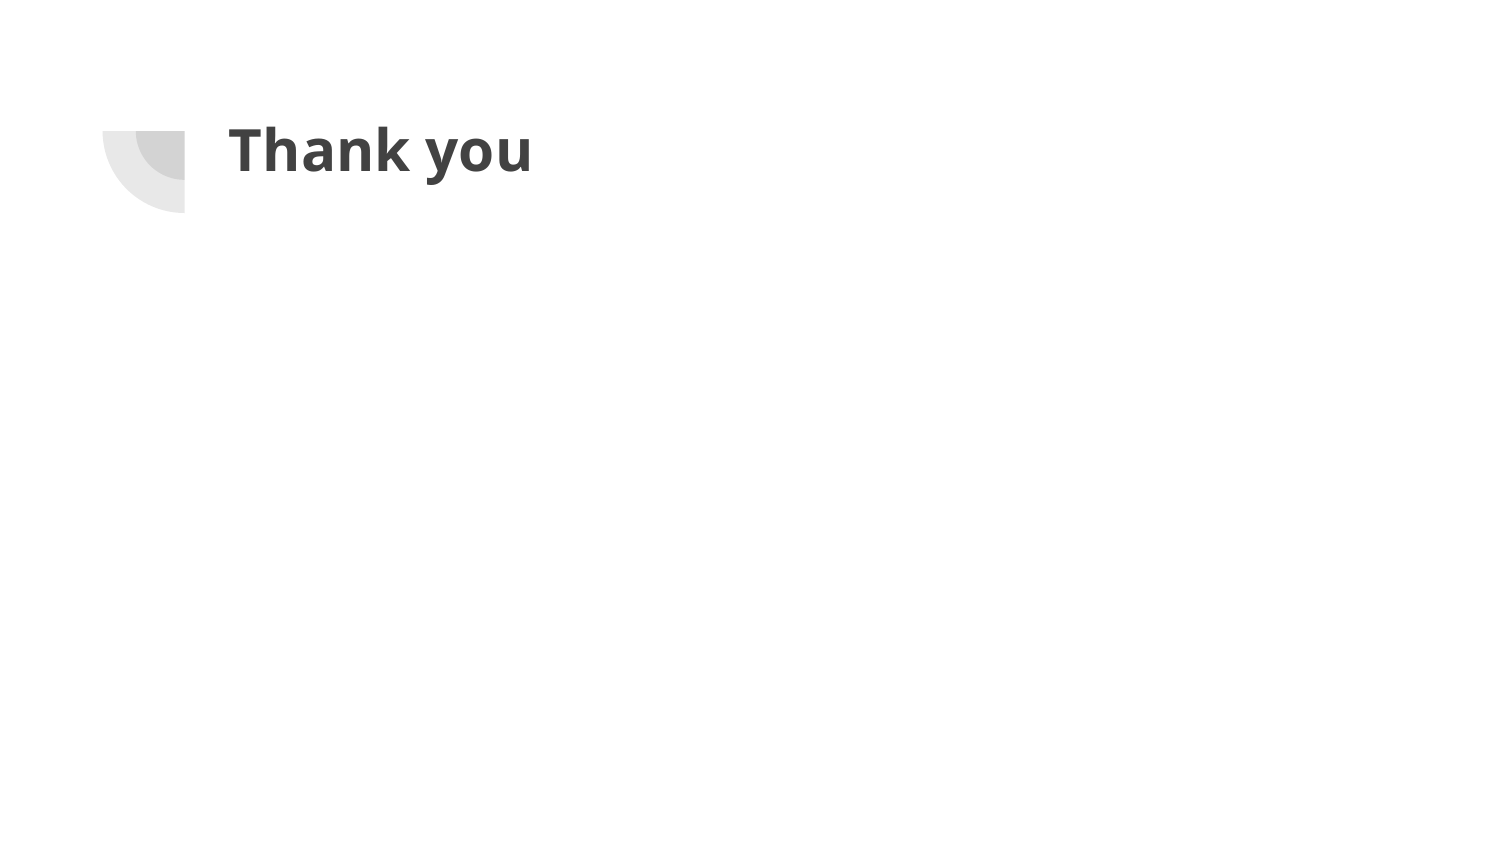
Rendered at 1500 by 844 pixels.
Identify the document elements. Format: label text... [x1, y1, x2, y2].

title Thank you [213, 98, 1368, 263]
